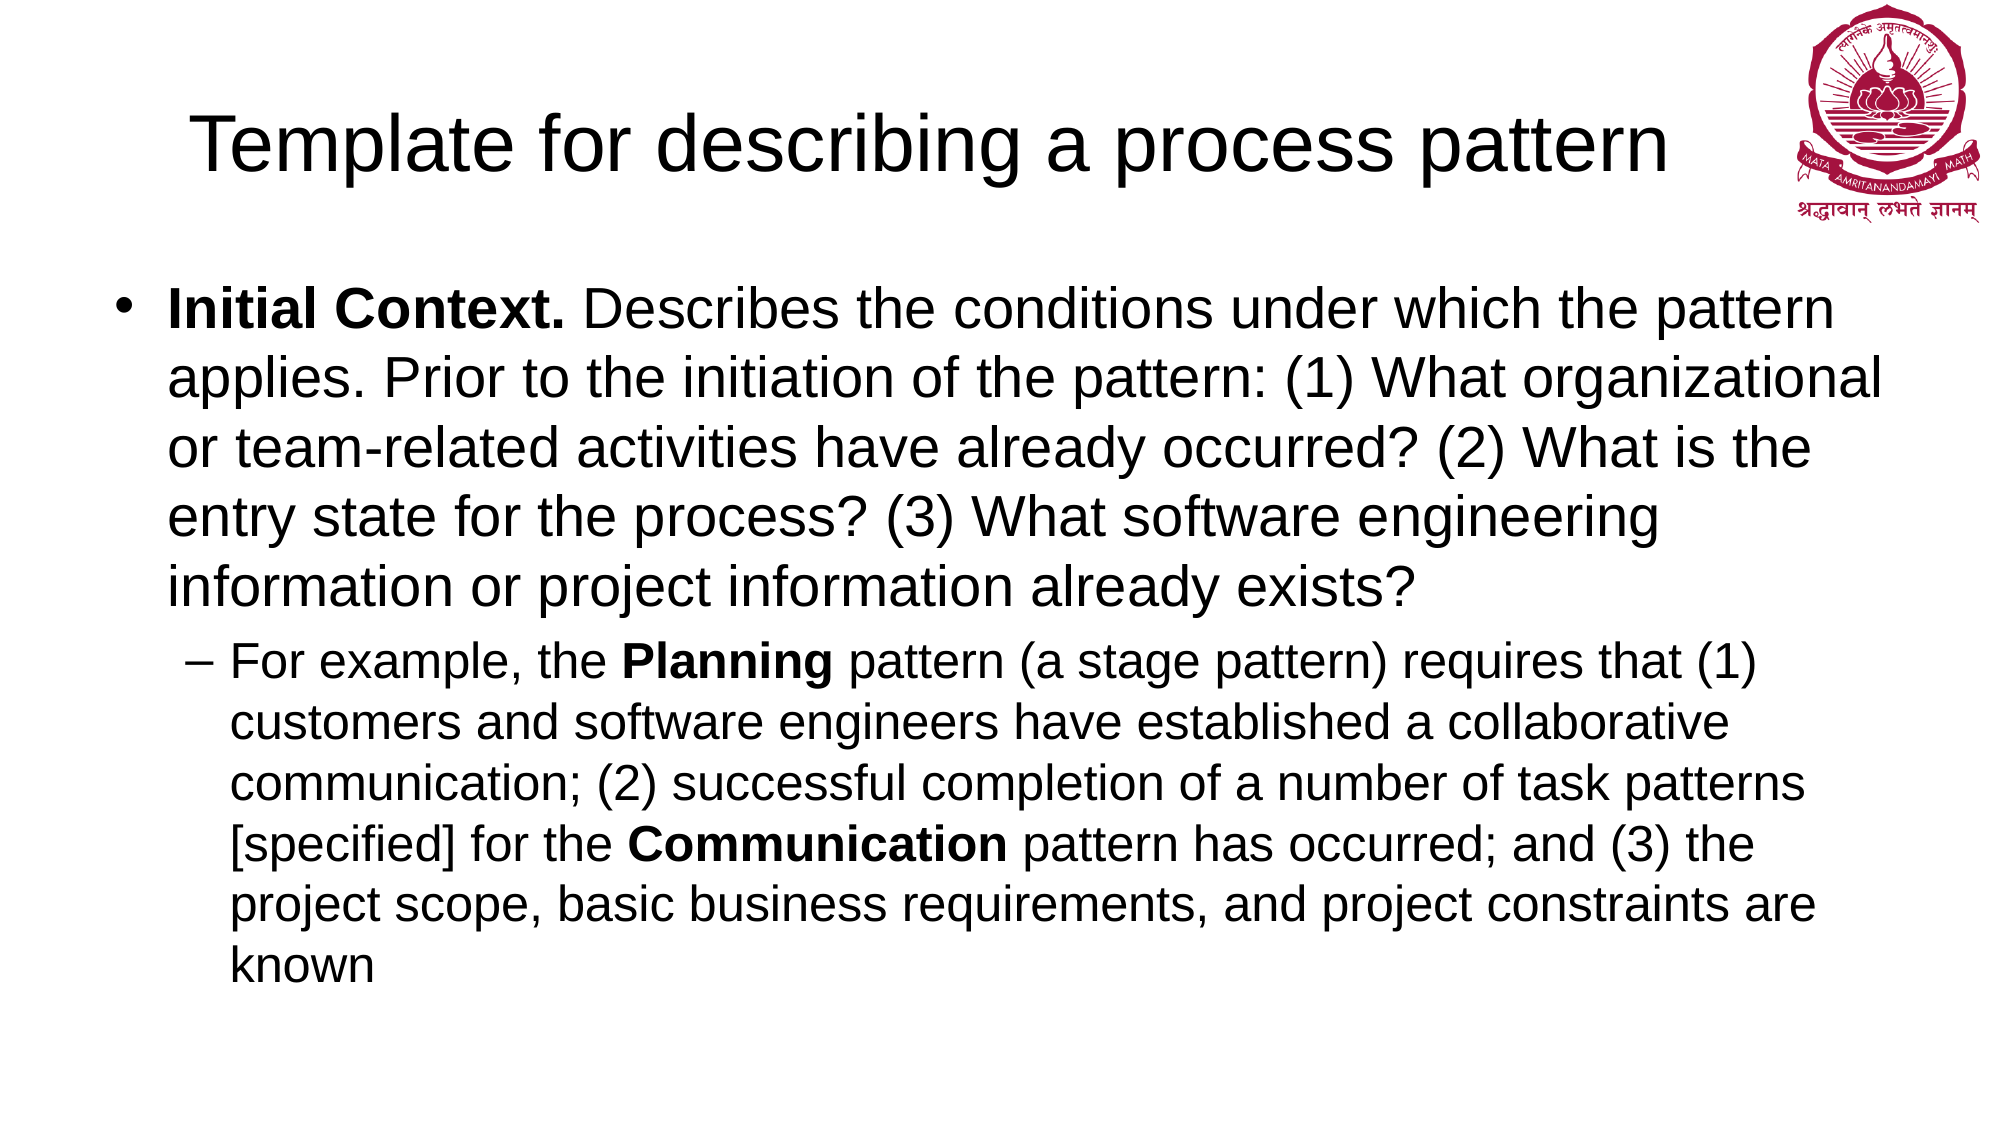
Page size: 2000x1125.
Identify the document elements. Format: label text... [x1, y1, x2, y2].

picture [1776, 1, 2000, 225]
list Initial Context. Describes the conditions under which the pattern applies. Prior to the initiation of the pattern: (1) What organizational or team-related activities have already occurred? (2) What is the entry state for the process? (3) What software engineering information or project information already exists? For example, the Planning pattern (a stage pattern) requires that (1) customers and software engineers have established a collaborative communication; (2) successful completion of a number of task patterns [specified] for the Communication pattern has occurred; and (3) the project scope, basic business requirements, and project constraints are known [99, 262, 1900, 1005]
title Template for describing a process pattern [99, 45, 1763, 233]
